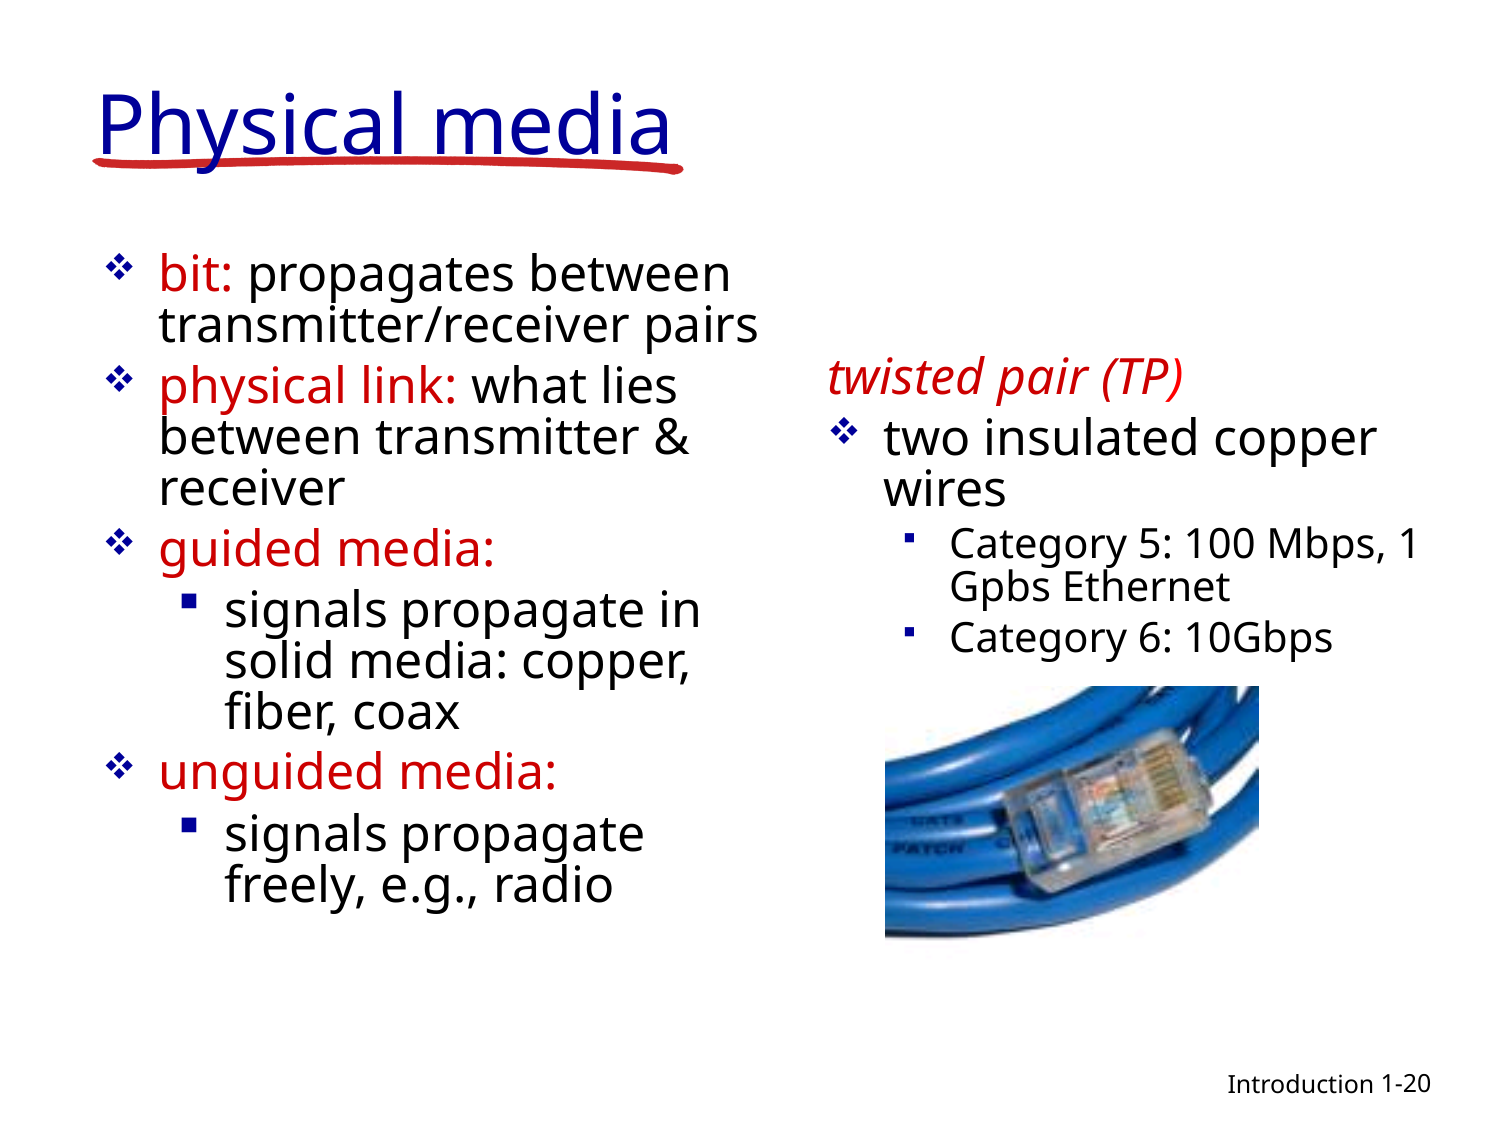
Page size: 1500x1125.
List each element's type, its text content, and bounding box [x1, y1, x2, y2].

footer Introduction [914, 1060, 1391, 1109]
list bit: propagates between transmitter/receiver pairs physical link: what lies between transmitter & receiver guided media: signals propagate in solid media: copper, fiber, coax unguided media: signals propagate freely, e.g., radio [87, 243, 797, 1006]
title Physical media [79, 48, 1355, 193]
picture [884, 686, 1259, 967]
list twisted pair (TP) two insulated copper wires Category 5: 100 Mbps, 1 Gpbs Ethernet Category 6: 10Gbps [812, 346, 1438, 896]
picture [89, 150, 690, 180]
slide_number 1-20 [1365, 1059, 1477, 1106]
